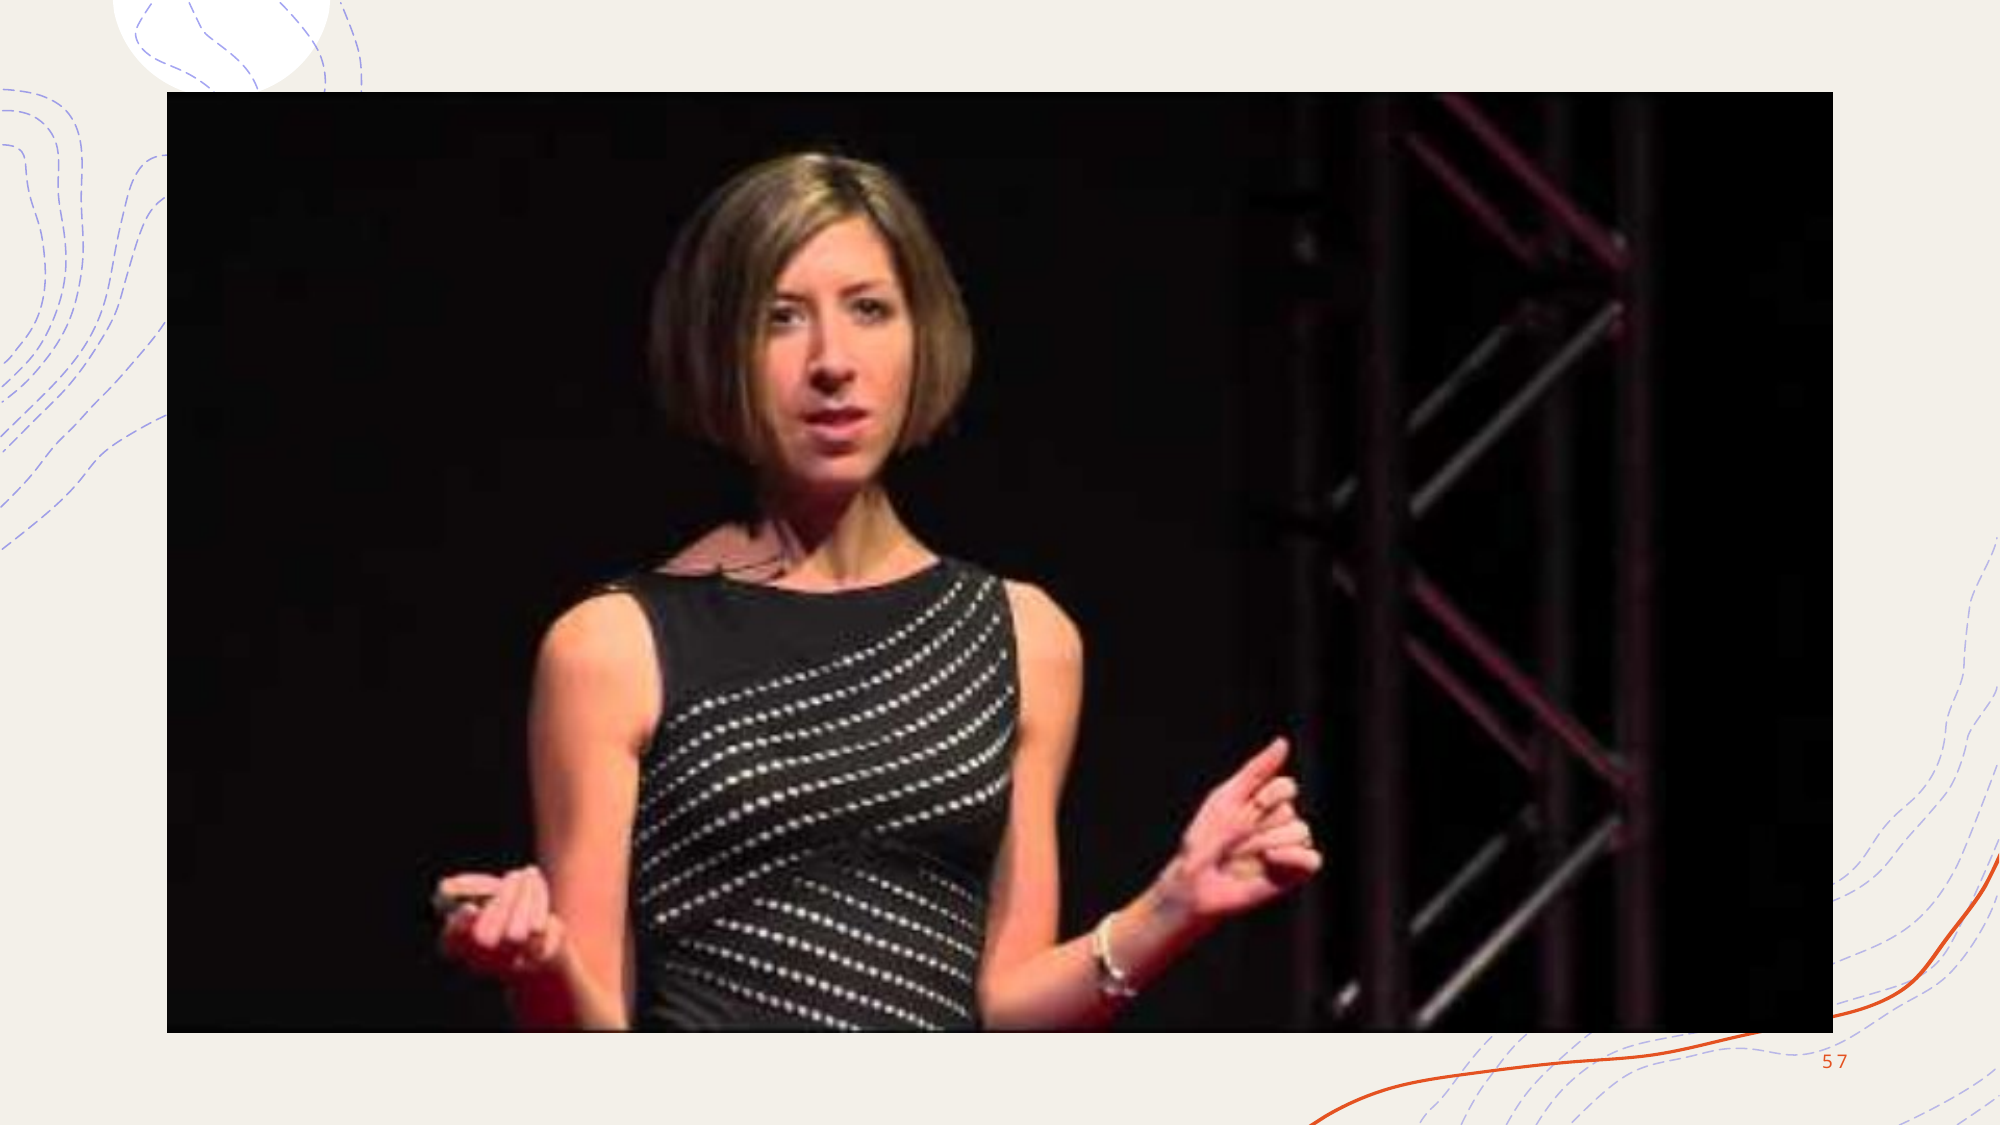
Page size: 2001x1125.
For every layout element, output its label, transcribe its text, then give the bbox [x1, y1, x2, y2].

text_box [166, 91, 1834, 1034]
slide_number 57 [1625, 1042, 1863, 1103]
picture [0, 96, 2000, 1036]
